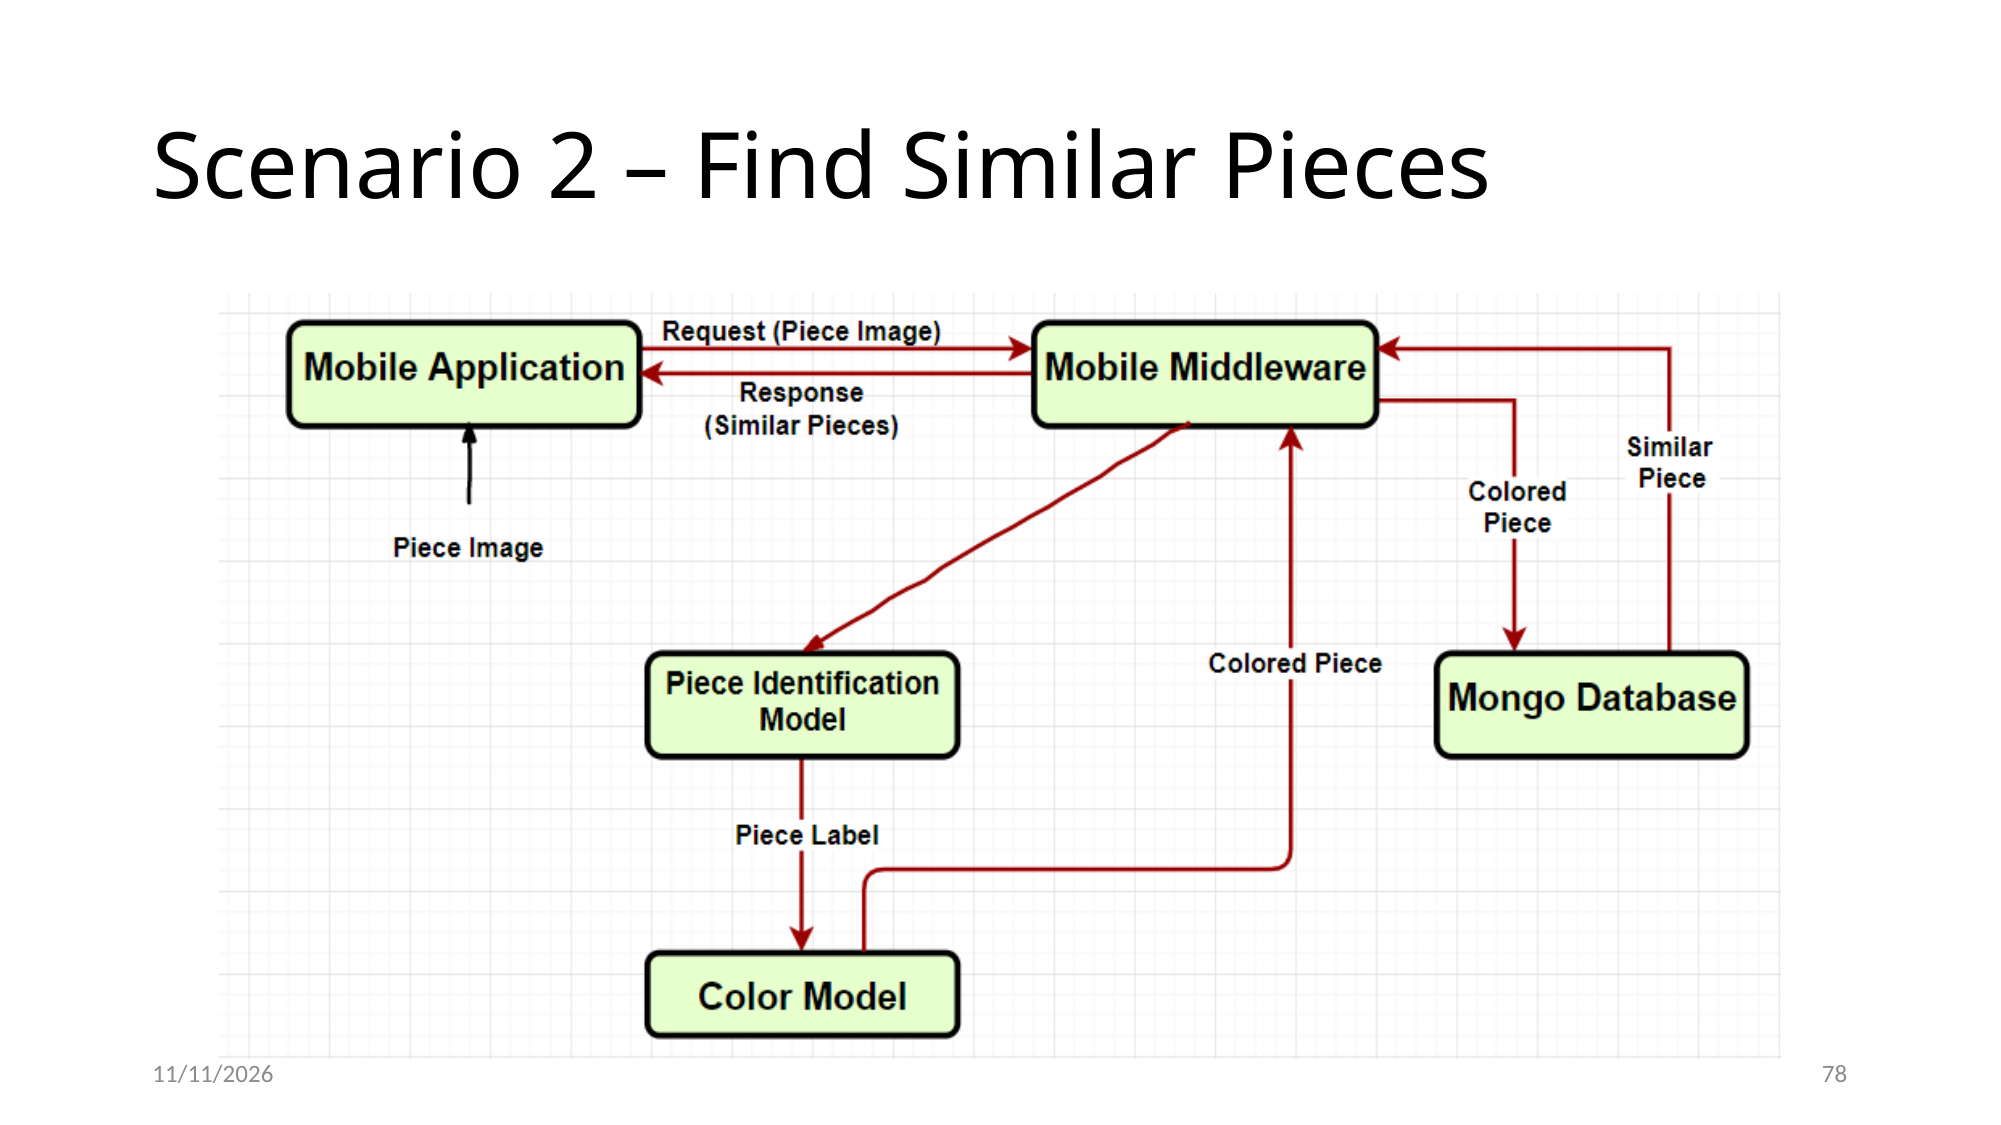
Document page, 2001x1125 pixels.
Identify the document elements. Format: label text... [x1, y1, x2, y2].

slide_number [137, 1042, 588, 1103]
title Scenario 2 – Find Similar Pieces [137, 59, 1863, 278]
slide_number 78 [1412, 1042, 1863, 1103]
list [218, 293, 1782, 1059]
